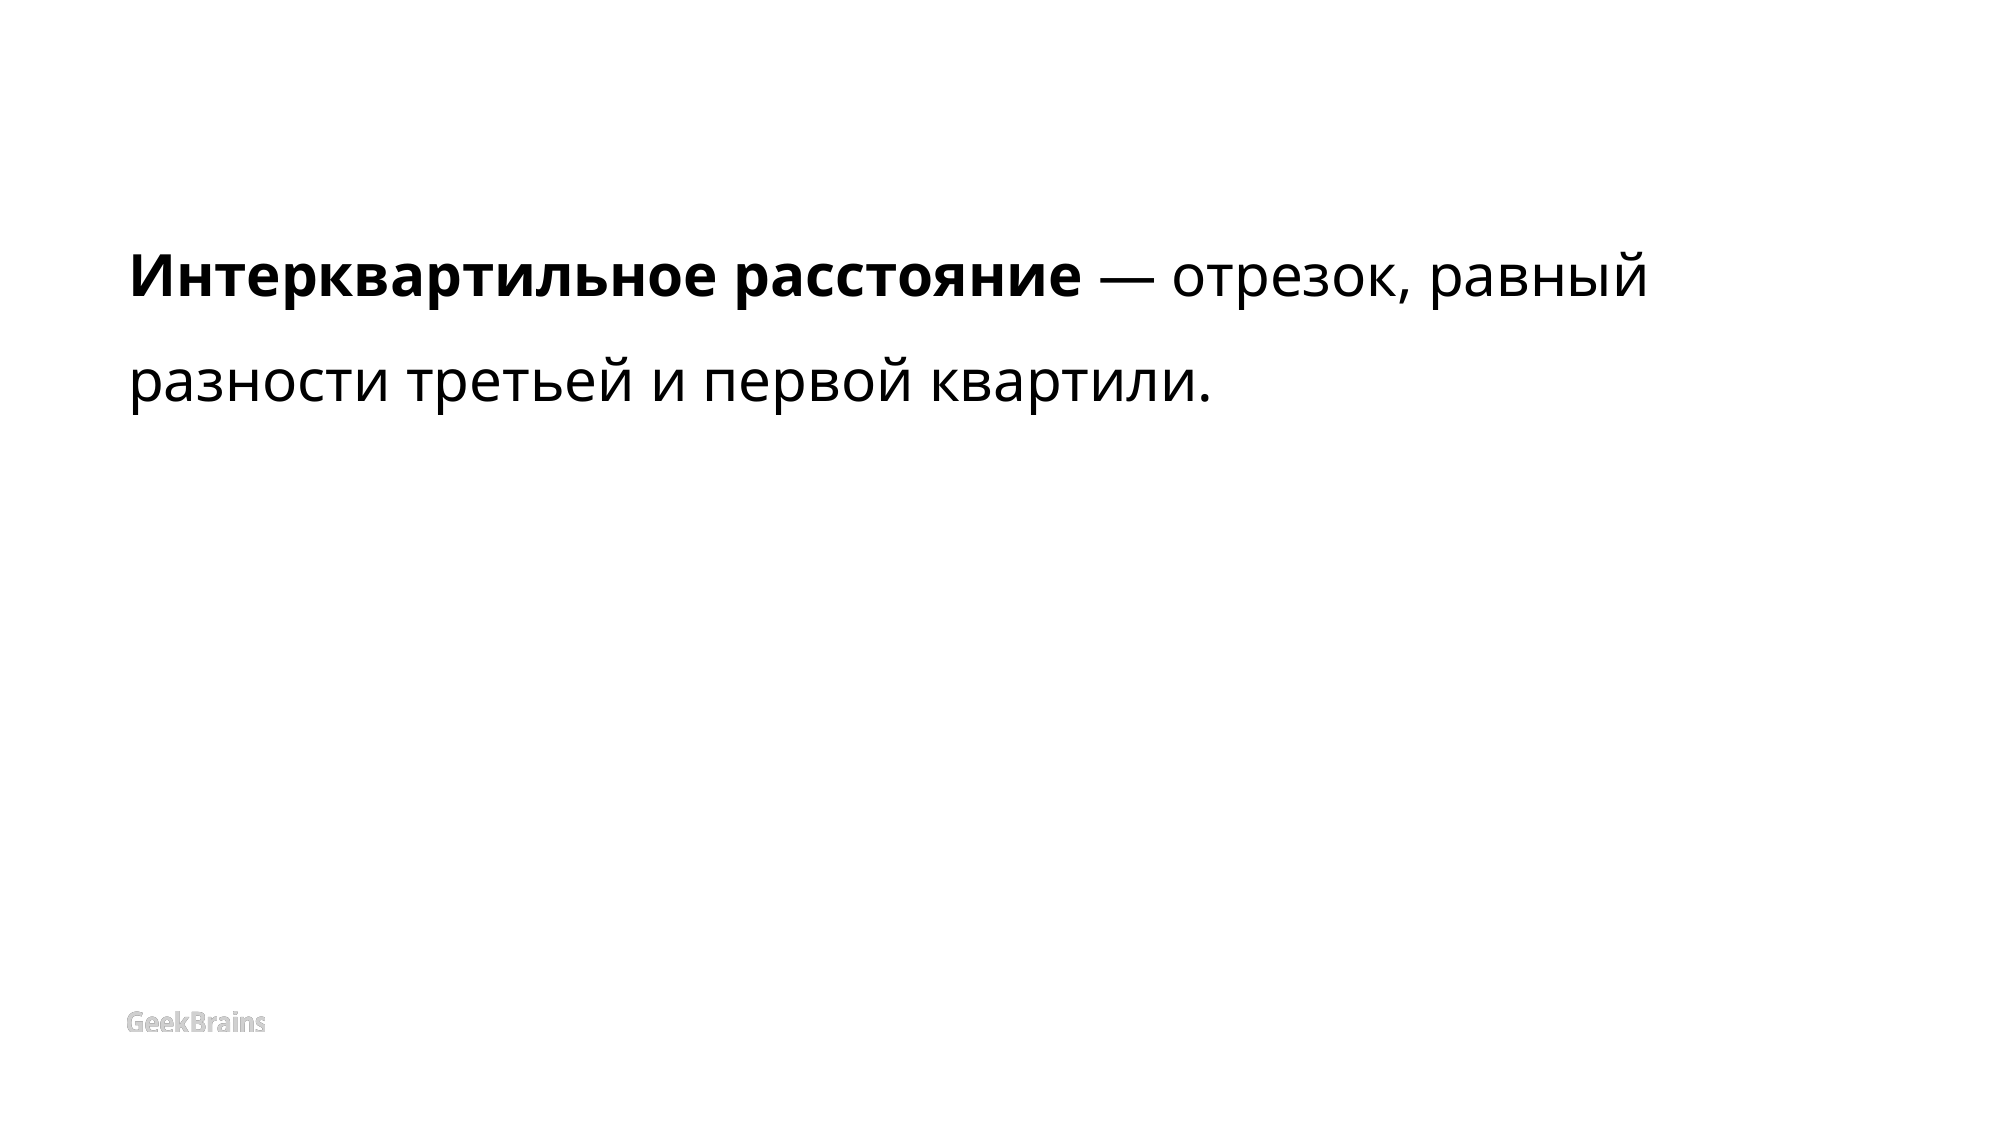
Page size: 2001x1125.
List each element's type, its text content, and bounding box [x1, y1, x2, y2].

picture [127, 1011, 265, 1032]
title Интерквартильное расстояние — отрезок, равный разности третьей и первой квартили. [113, 195, 1887, 422]
